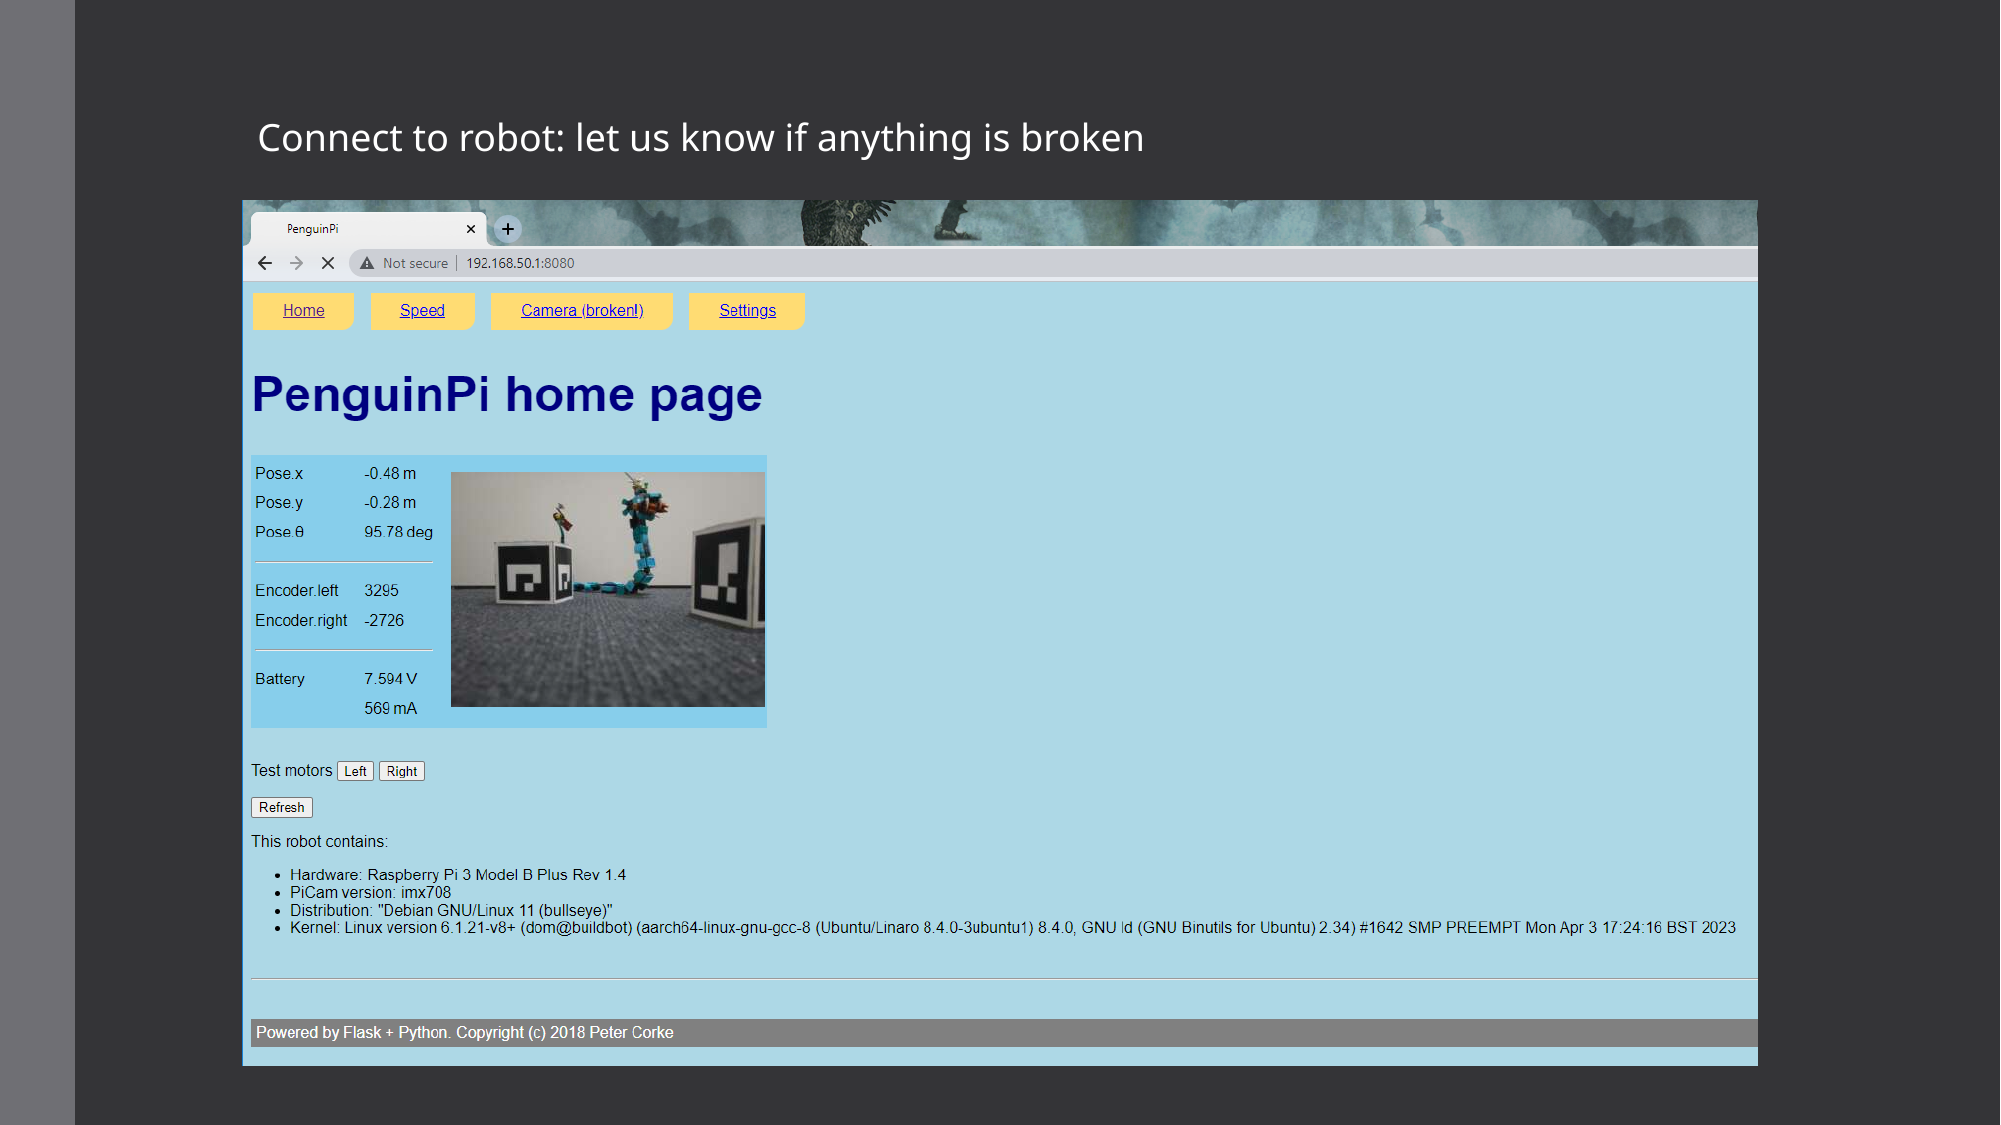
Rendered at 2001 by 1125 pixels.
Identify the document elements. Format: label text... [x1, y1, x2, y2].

picture [242, 200, 1758, 1066]
text_box Connect to robot: let us know if anything is broken [242, 106, 1734, 199]
